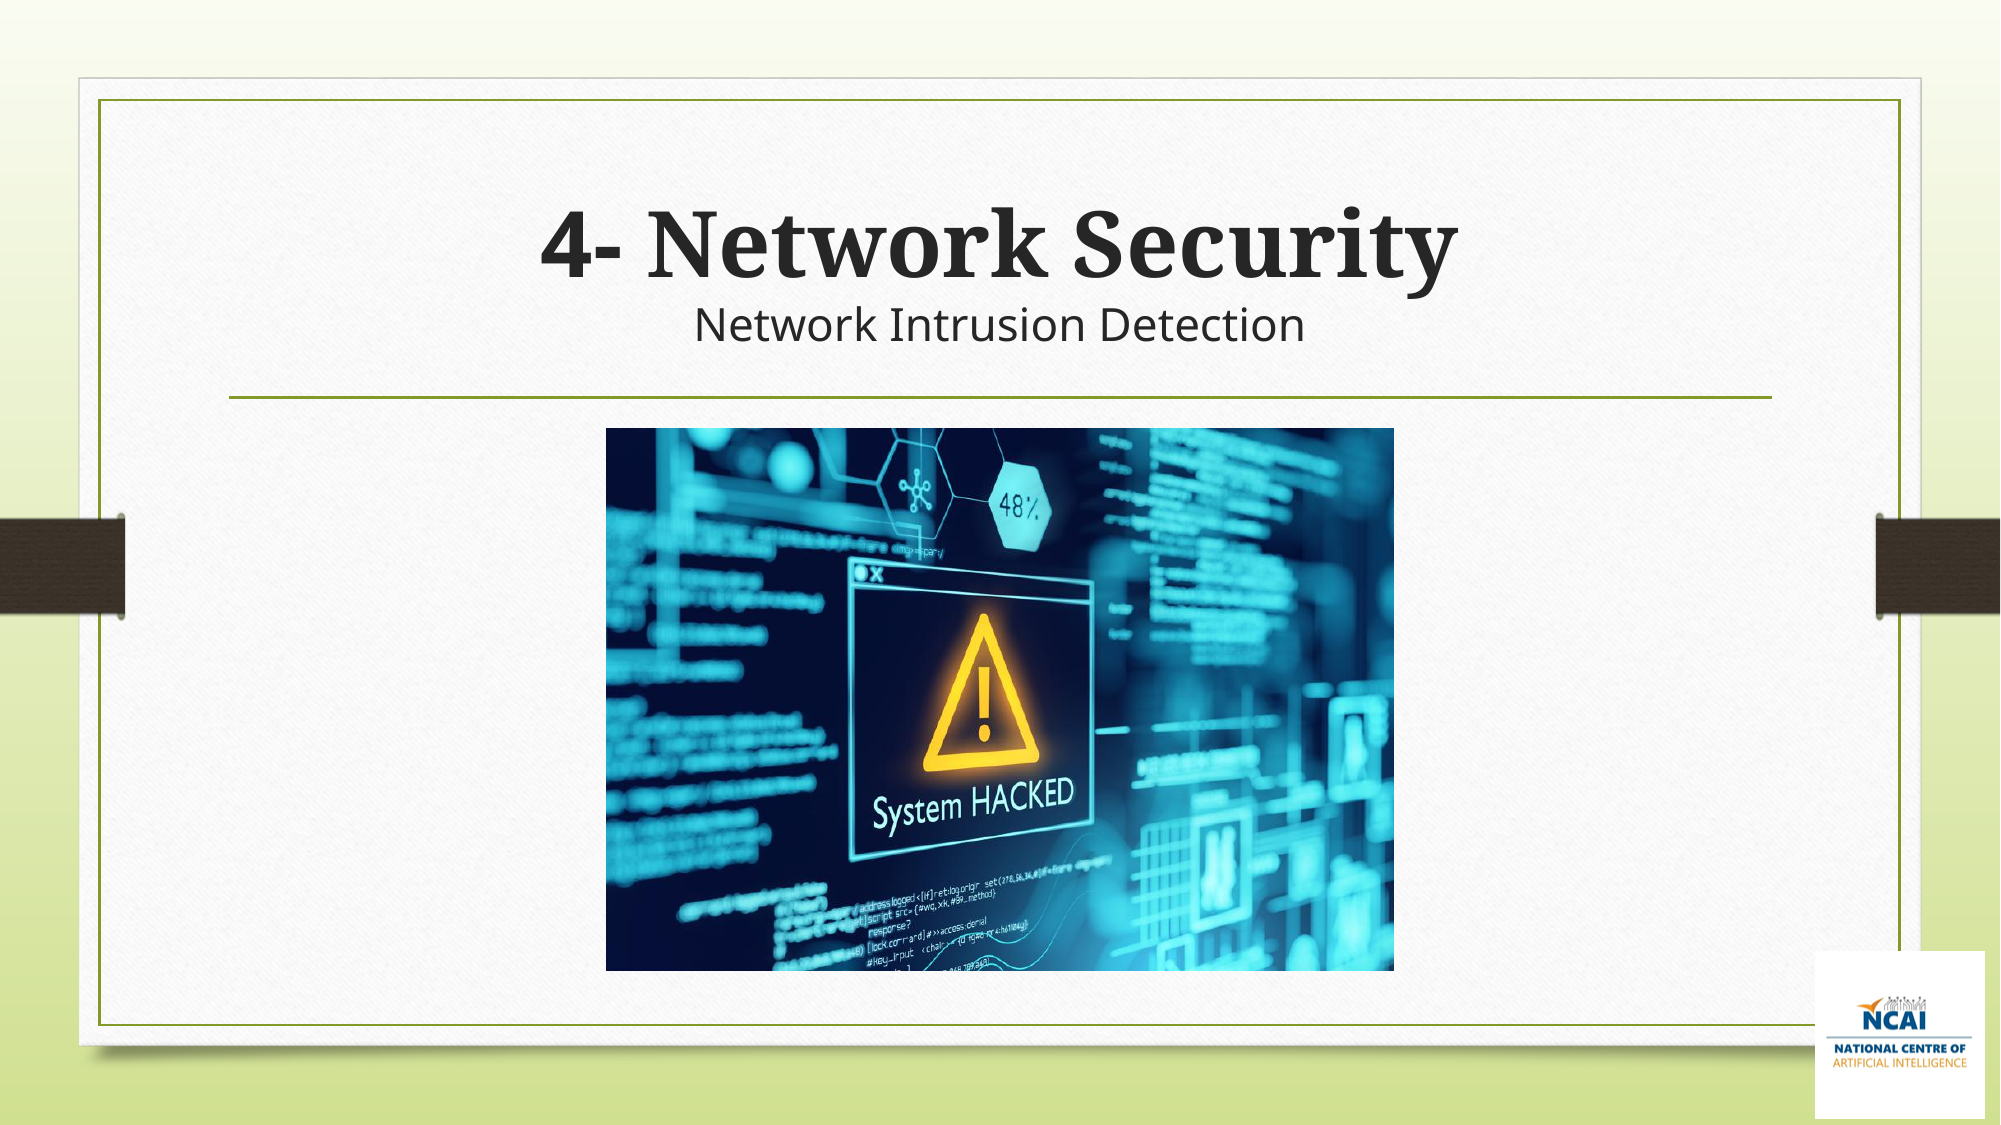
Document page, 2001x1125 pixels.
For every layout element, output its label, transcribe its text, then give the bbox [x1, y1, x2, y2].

picture [0, 0, 2001, 1125]
title 4- Network Security Network Intrusion Detection [212, 161, 1788, 375]
